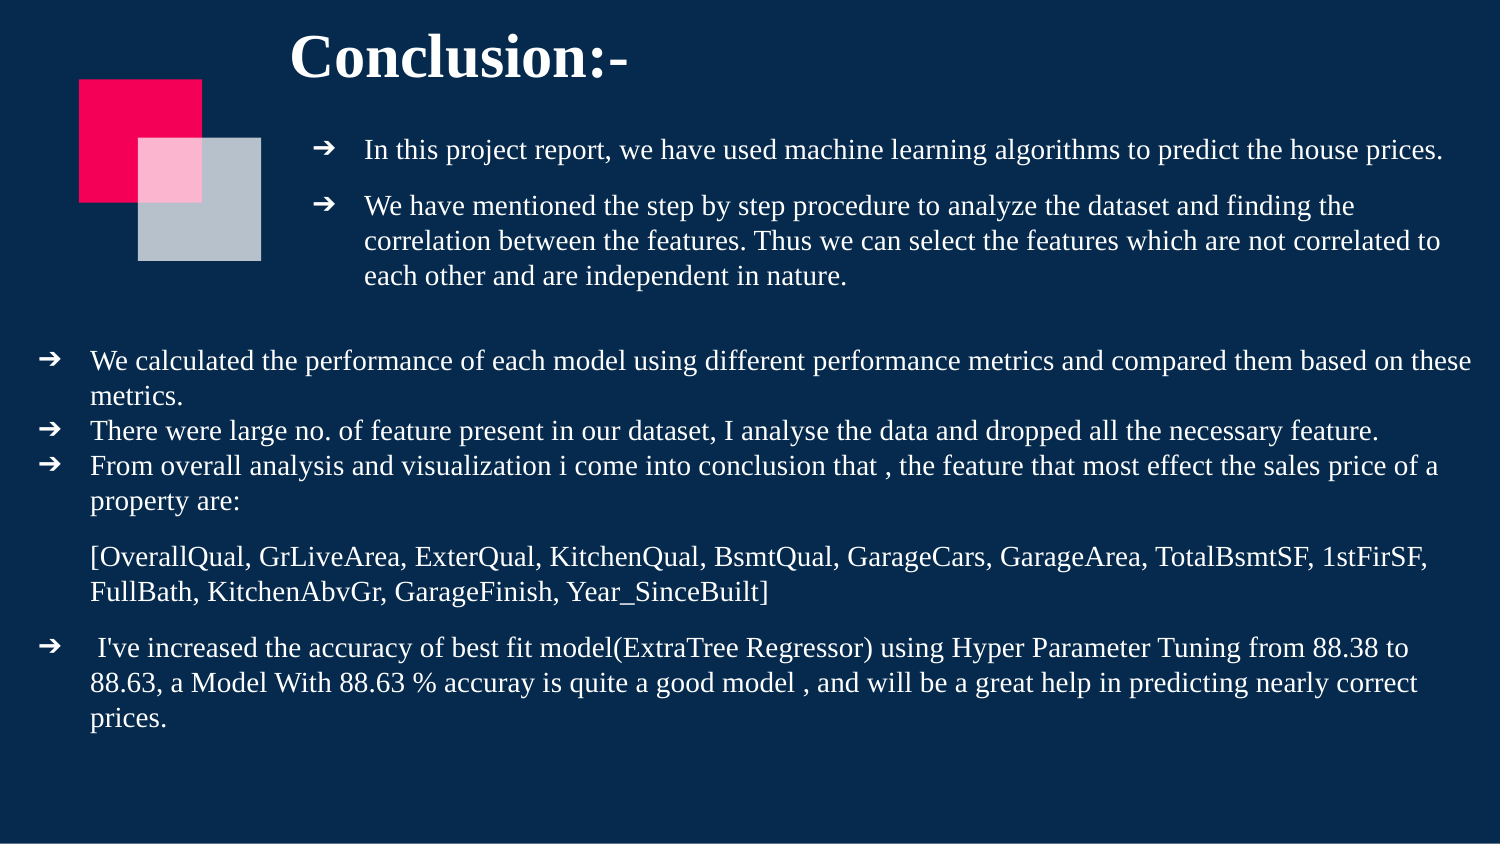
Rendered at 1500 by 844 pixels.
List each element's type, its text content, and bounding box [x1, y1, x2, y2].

text_box In this project report, we have used machine learning algorithms to predict the house prices. We have mentioned the step by step procedure to analyze the dataset and finding the correlation between the features. Thus we can select the features which are not correlated to each other and are independent in nature. [274, 115, 1500, 326]
title Conclusion:- [274, 0, 1258, 115]
text_box We calculated the performance of each model using different performance metrics and compared them based on these metrics. There were large no. of feature present in our dataset, I analyse the data and dropped all the necessary feature. From overall analysis and visualization i come into conclusion that , the feature that most effect the sales price of a property are: [OverallQual, GrLiveArea, ExterQual, KitchenQual, BsmtQual, GarageCars, GarageArea, TotalBsmtSF, 1stFirSF, FullBath, KitchenAbvGr, GarageFinish, Year_SinceBuilt] I've increased the accuracy of best fit model(ExtraTree Regressor) using Hyper Parameter Tuning from 88.38 to 88.63, a Model With 88.63 % accuray is quite a good model , and will be a great help in predicting nearly correct prices. [0, 326, 1500, 748]
